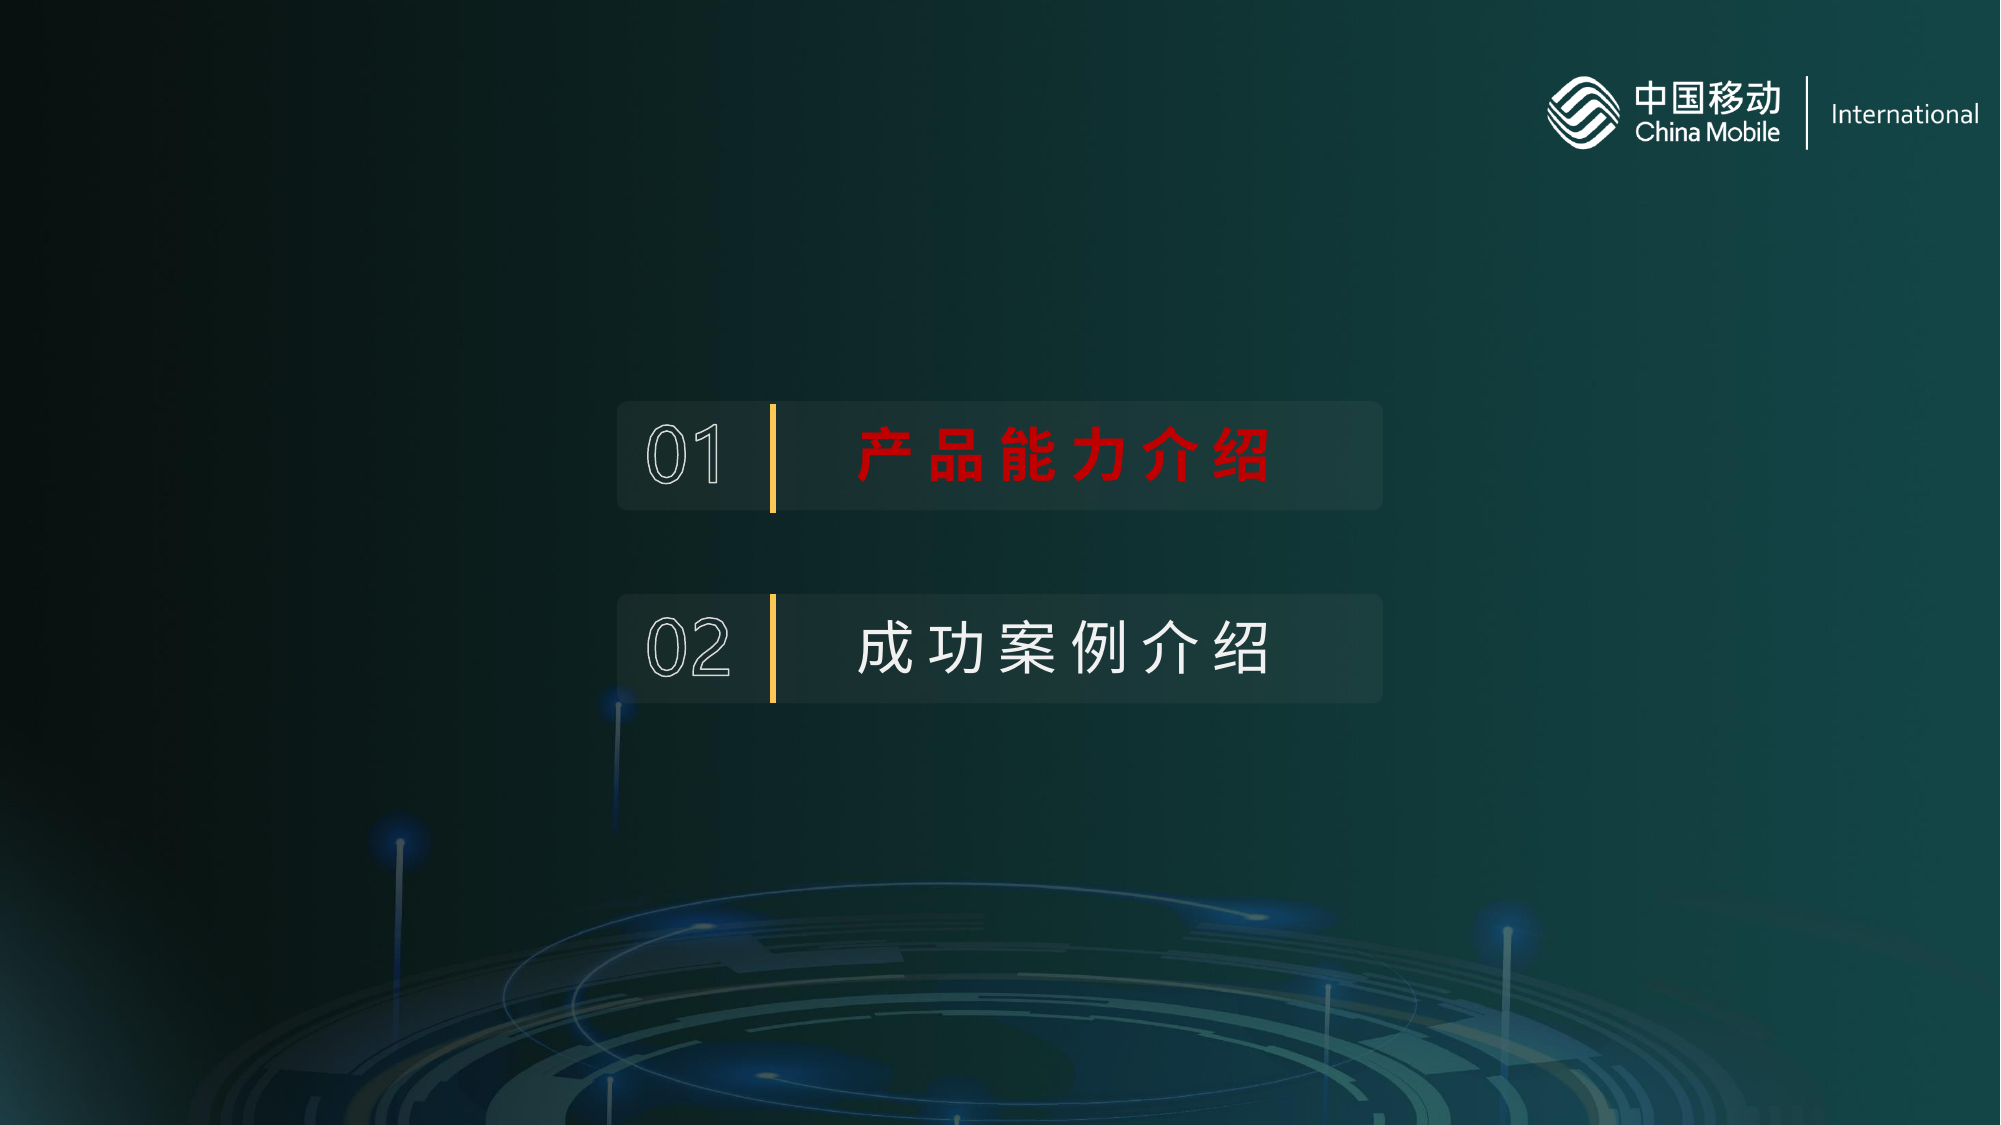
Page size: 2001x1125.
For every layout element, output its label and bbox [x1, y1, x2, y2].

text_box [0, 0, 2000, 1125]
text_box [616, 400, 1384, 704]
